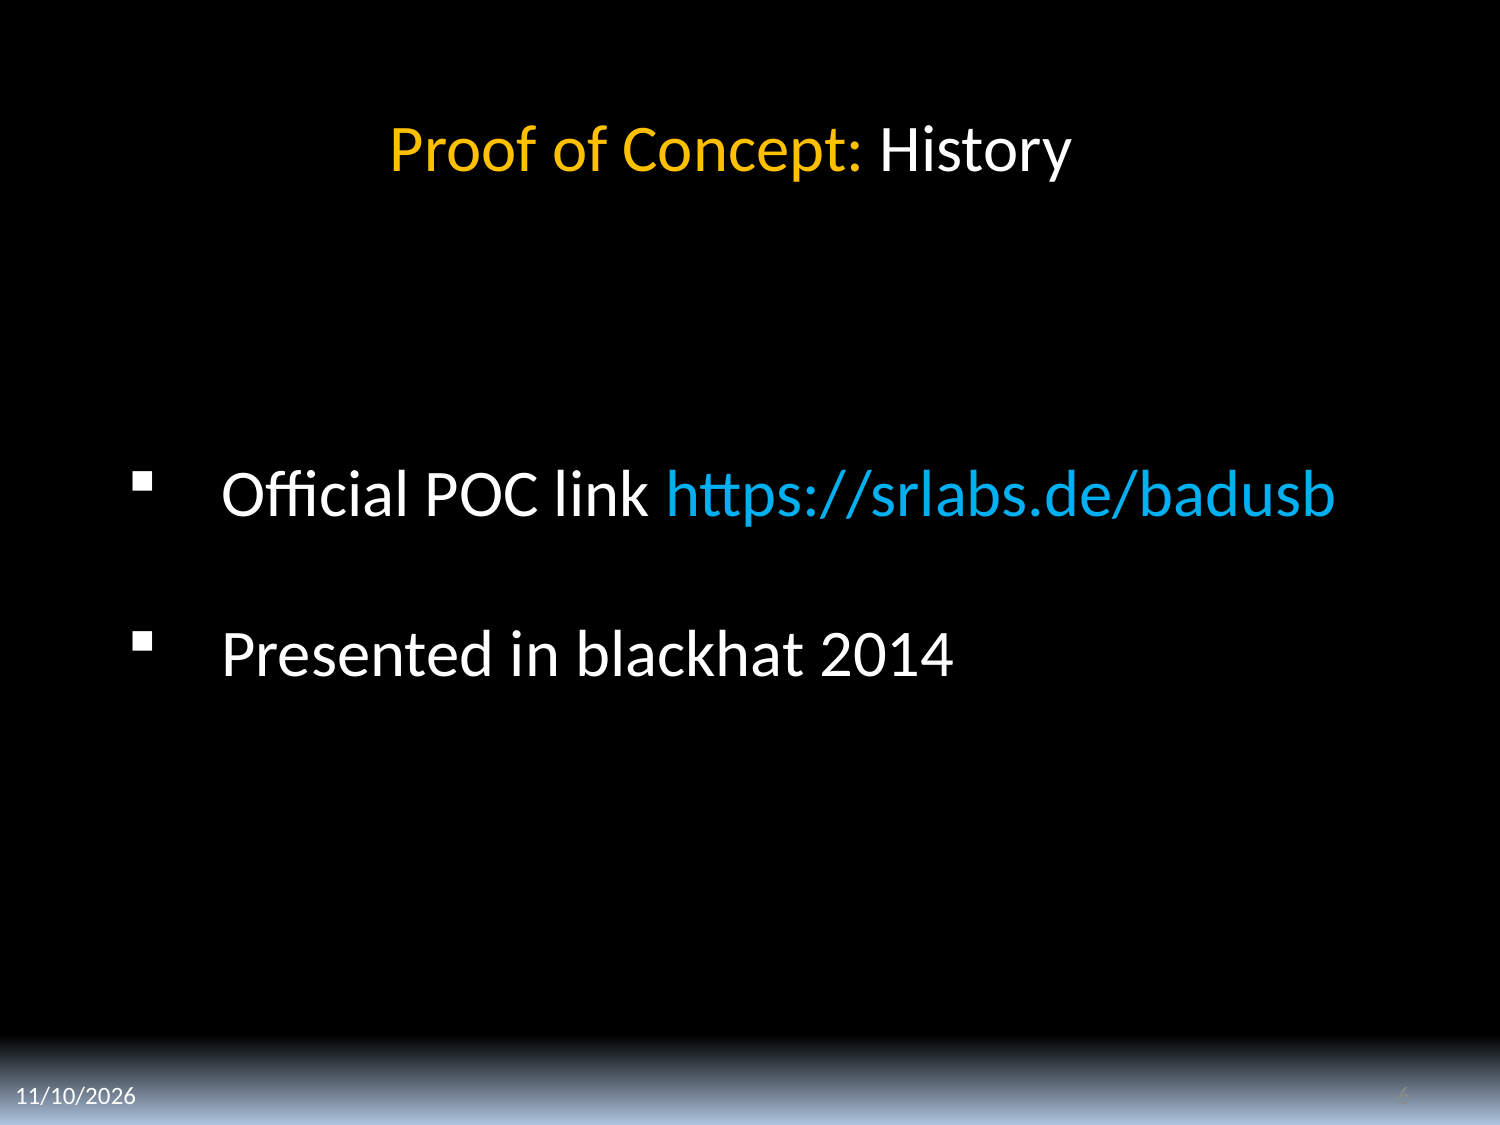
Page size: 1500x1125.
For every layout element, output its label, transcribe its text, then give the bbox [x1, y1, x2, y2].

text_box Proof of Concept: History [349, 96, 1113, 192]
slide_number 6 [1074, 1065, 1425, 1125]
text_box Official POC link https://srlabs.de/badusb Presented in blackhat 2014 [112, 442, 1413, 698]
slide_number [0, 1065, 350, 1125]
